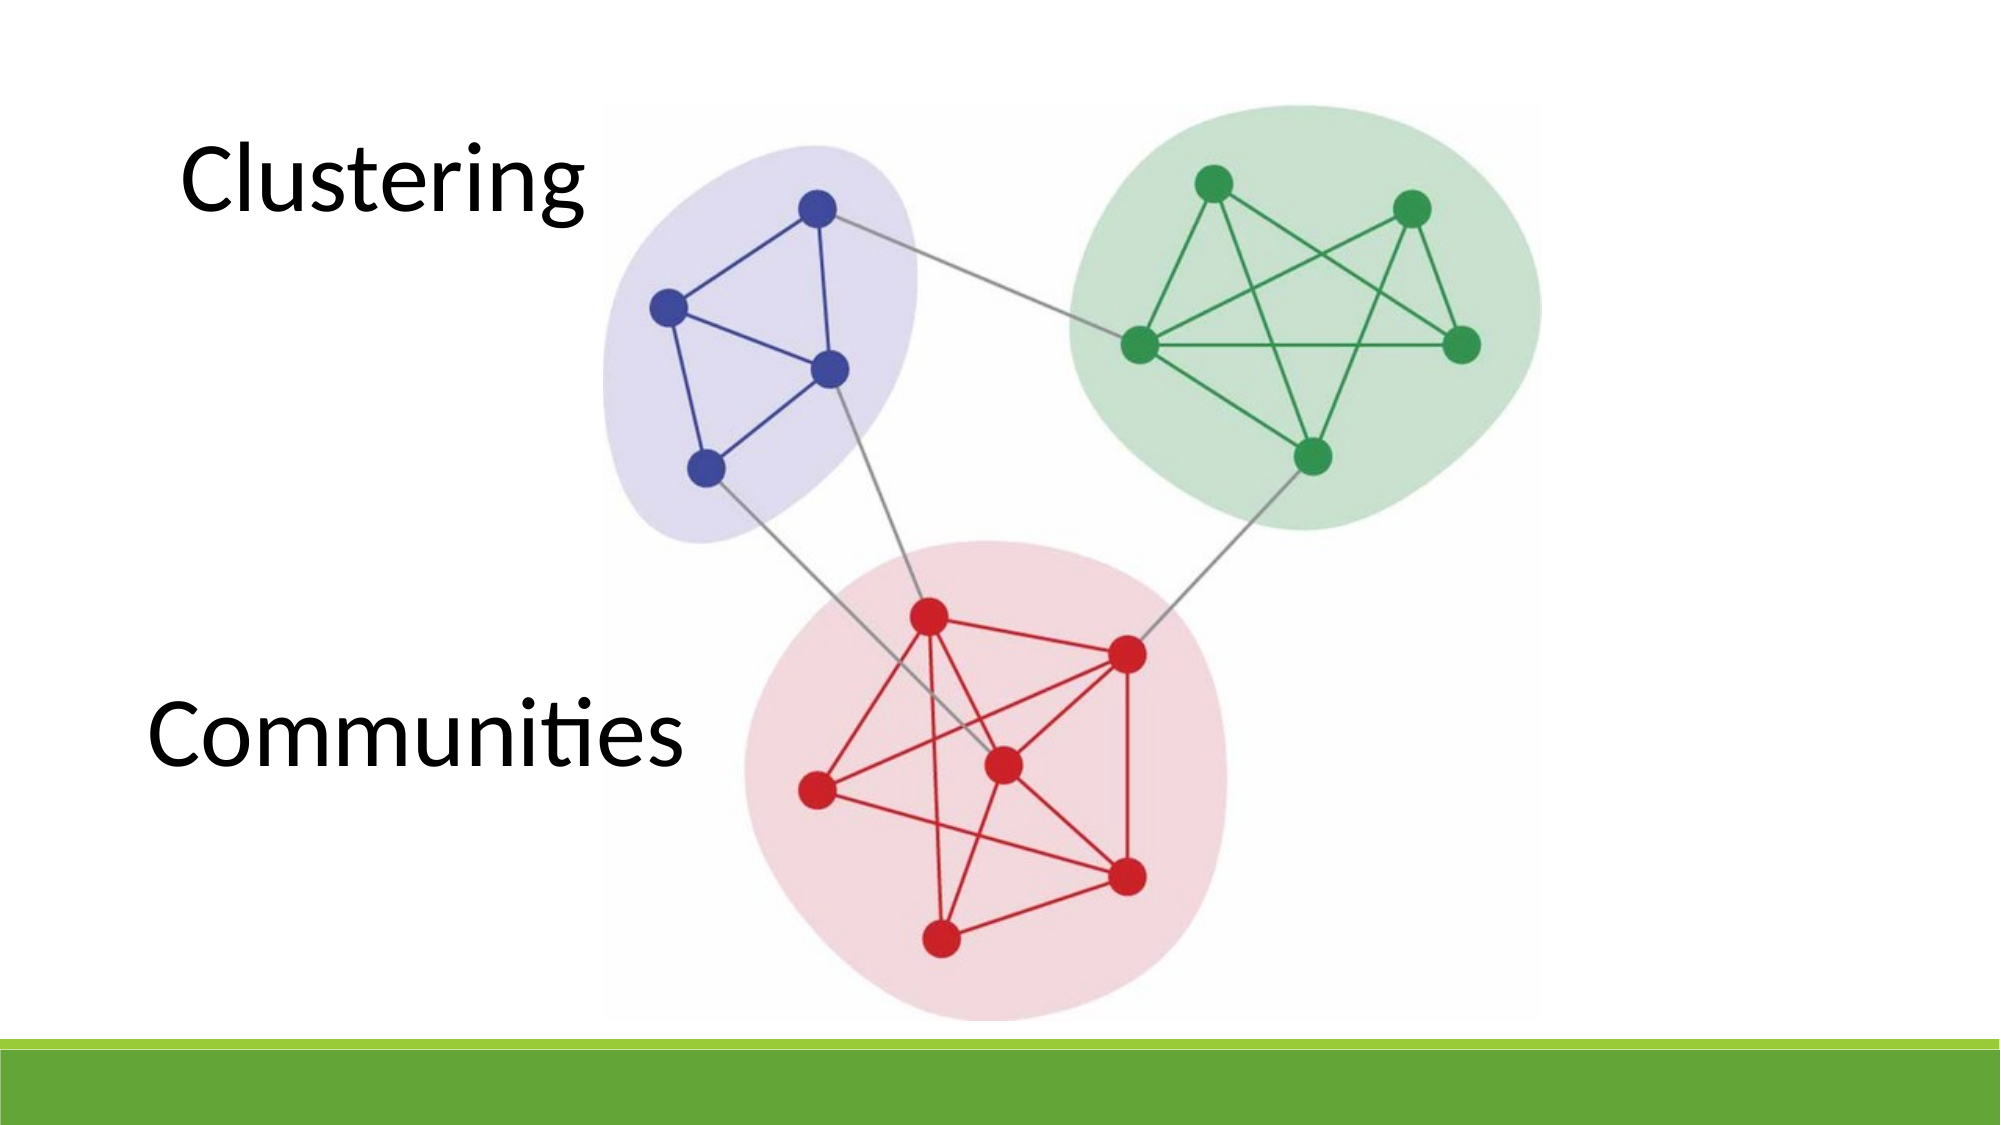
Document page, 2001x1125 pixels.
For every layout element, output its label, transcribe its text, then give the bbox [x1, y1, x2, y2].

picture [603, 103, 1542, 1022]
text_box Clustering [165, 103, 602, 239]
text_box Communities [132, 658, 600, 794]
